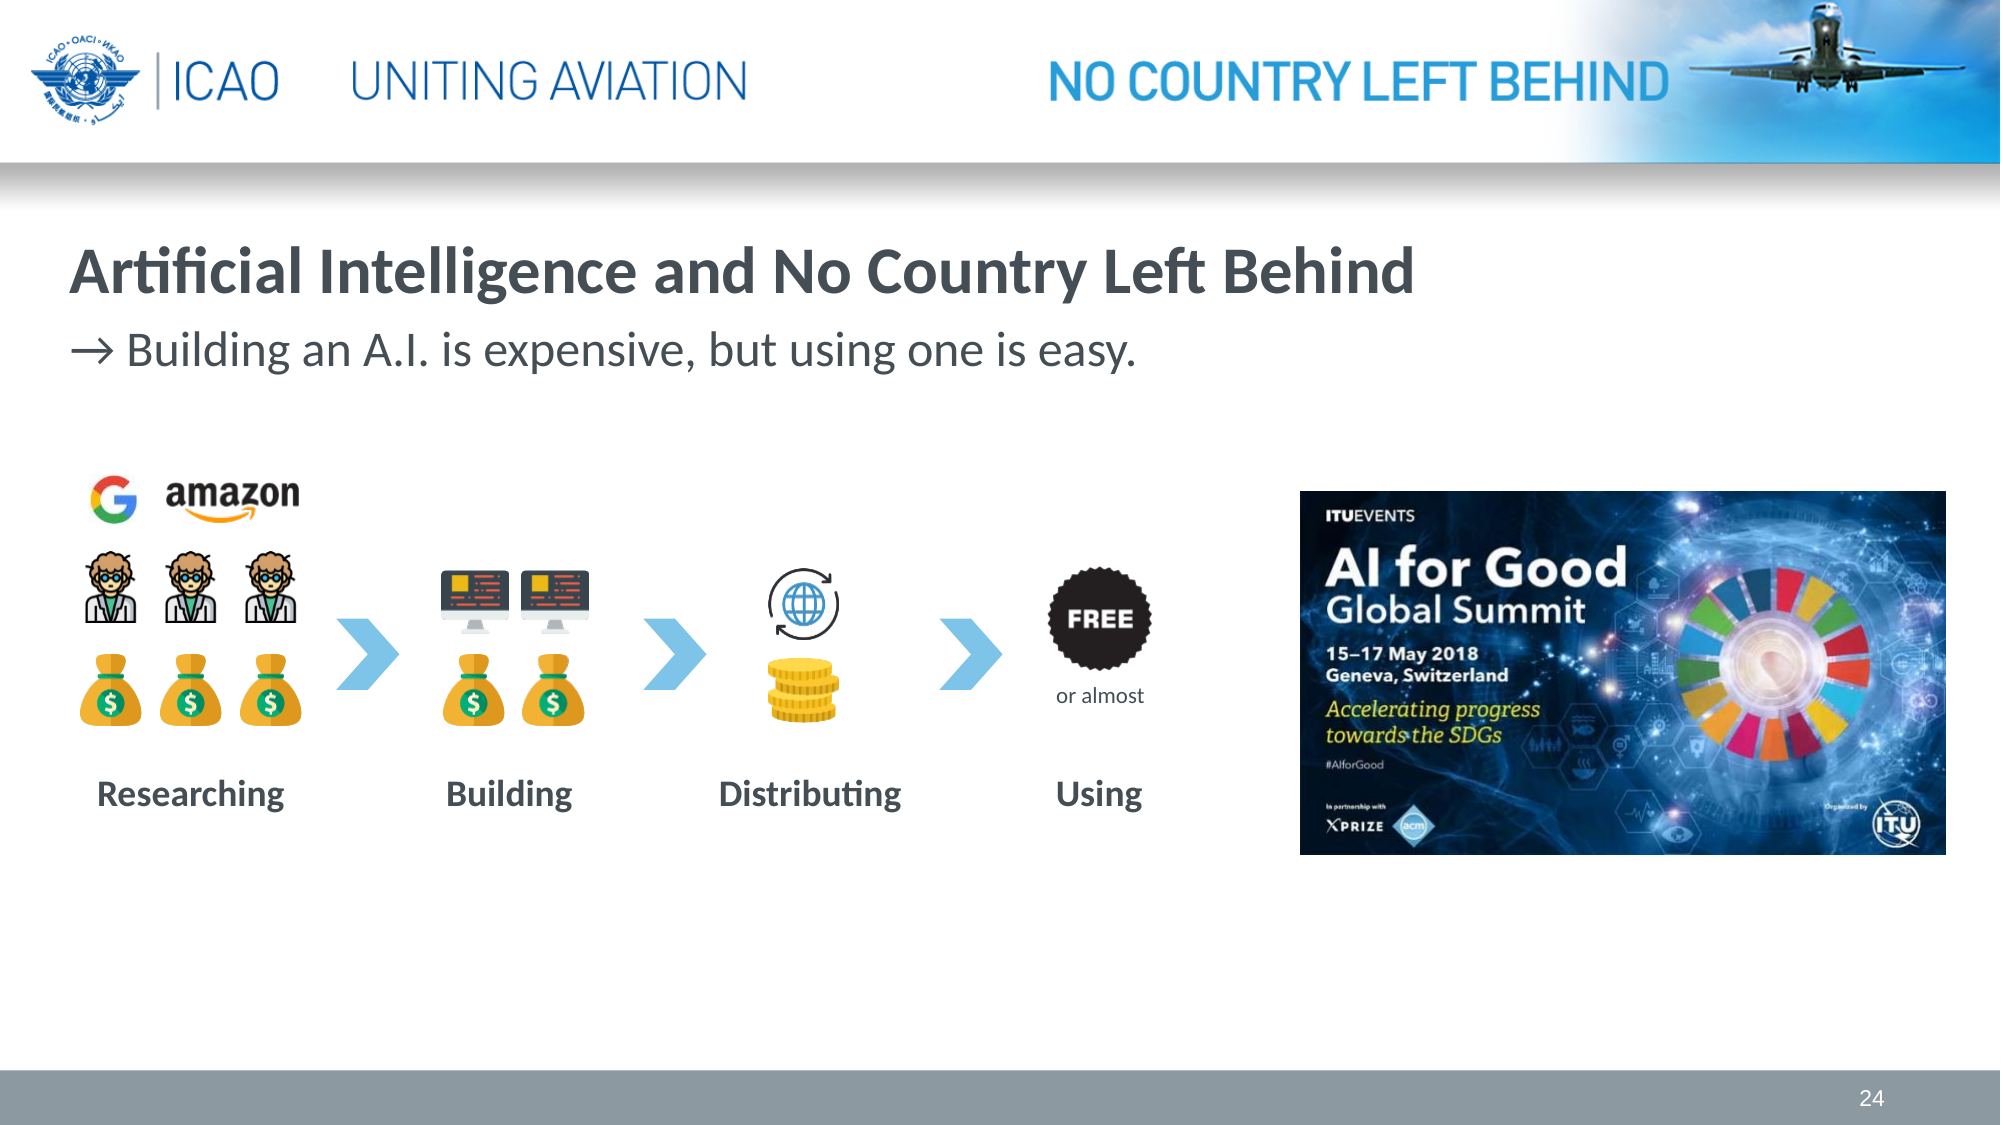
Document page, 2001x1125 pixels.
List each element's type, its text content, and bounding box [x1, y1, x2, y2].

picture [521, 568, 589, 637]
picture [767, 568, 840, 640]
text_box Distributing [674, 761, 946, 822]
picture [74, 551, 147, 623]
picture [517, 654, 589, 726]
picture [234, 654, 307, 726]
picture [767, 654, 840, 726]
slide_number 24 [1433, 1070, 1900, 1125]
picture [154, 551, 227, 623]
text_box Researching [54, 761, 327, 822]
text_box [334, 616, 402, 692]
text_box or almost [964, 673, 1237, 716]
text_box Using [963, 761, 1235, 822]
picture [234, 551, 307, 623]
picture [154, 654, 227, 726]
picture [74, 654, 147, 726]
picture [1300, 491, 1946, 855]
text_box [641, 616, 709, 692]
text_box Building [373, 761, 646, 822]
picture [88, 474, 140, 525]
picture [437, 654, 510, 726]
text_box [937, 616, 1005, 692]
picture [1044, 563, 1155, 675]
picture [441, 568, 510, 637]
picture [157, 467, 307, 532]
text_box Artificial Intelligence and No Country Left Behind → Building an A.I. is expensive, but using one is easy. [54, 219, 1945, 385]
picture [0, 0, 2000, 215]
